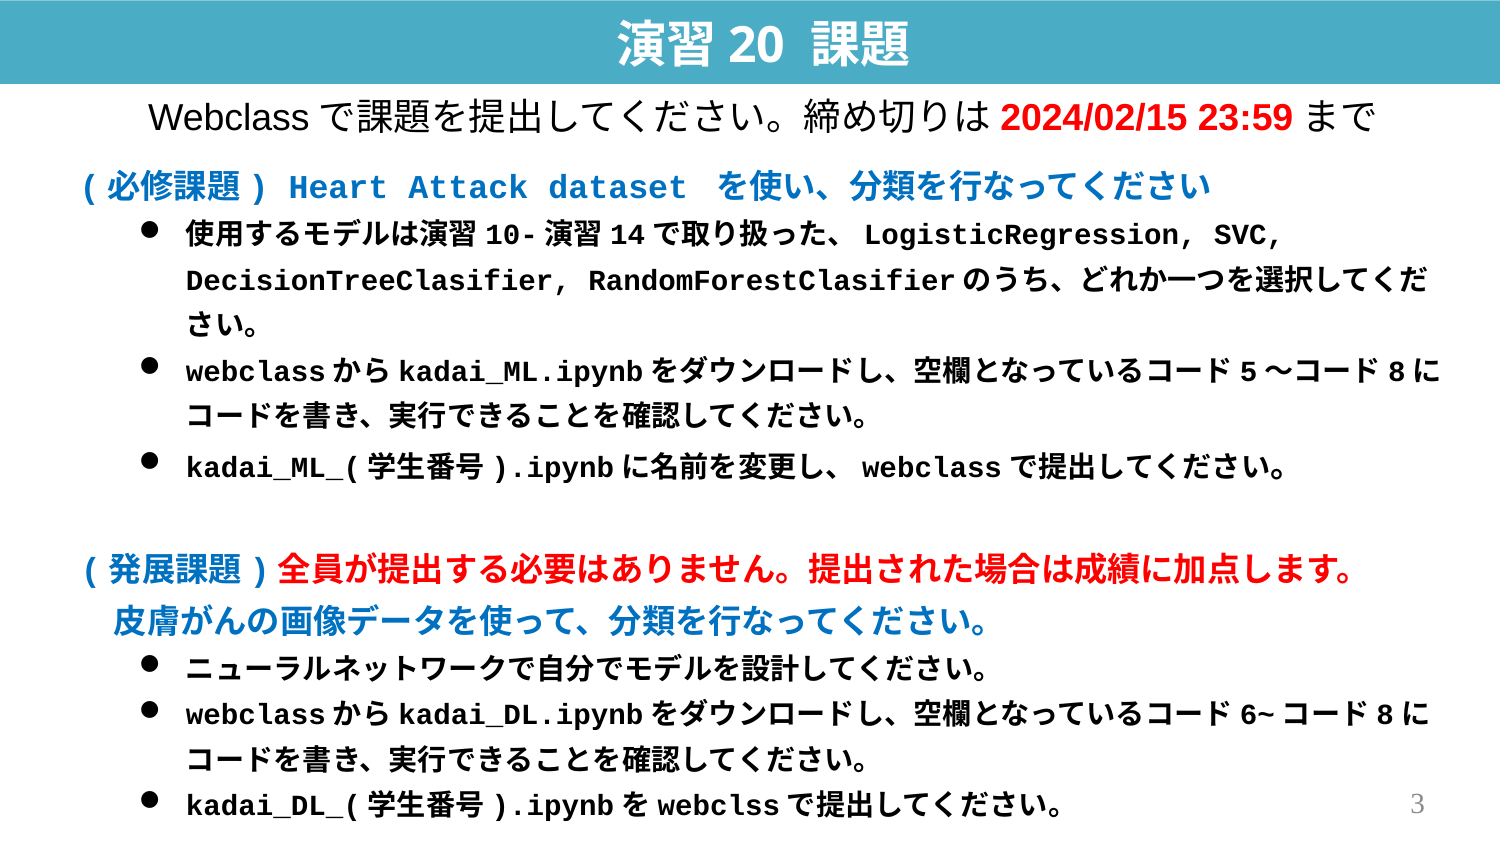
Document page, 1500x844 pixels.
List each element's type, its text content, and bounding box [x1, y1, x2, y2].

text_box 演習20 課題 [0, 0, 1500, 84]
text_box Webclassで課題を提出してください。締め切りは2024/02/15 23:59まで [133, 85, 1500, 146]
text_box (必修課題) Heart Attack dataset を使い、分類を行なってください 使用するモデルは演習10-演習14で取り扱った、LogisticRegression, SVC, DecisionTreeClasifier, RandomForestClasifierのうち、どれか一つを選択してください。 webclassからkadai_ML.ipynbをダウンロードし、空欄となっているコード5〜コード8にコードを書き、実行できることを確認してください。 kadai_ML_(学生番号).ipynbに名前を変更し、webclassで提出してください。 (発展課題)全員が提出する必要はありません。提出された場合は成績に加点します。 皮膚がんの画像データを使って、分類を行なってください。 ニューラルネットワークで自分でモデルを設計してください。 webclassからkadai_DL.ipynbをダウンロードし、空欄となっているコード6~コード8にコードを書き、実行できることを確認してください。 kadai_DL_(学生番号).ipynbをwebclssで提出してください。 [64, 145, 1465, 829]
